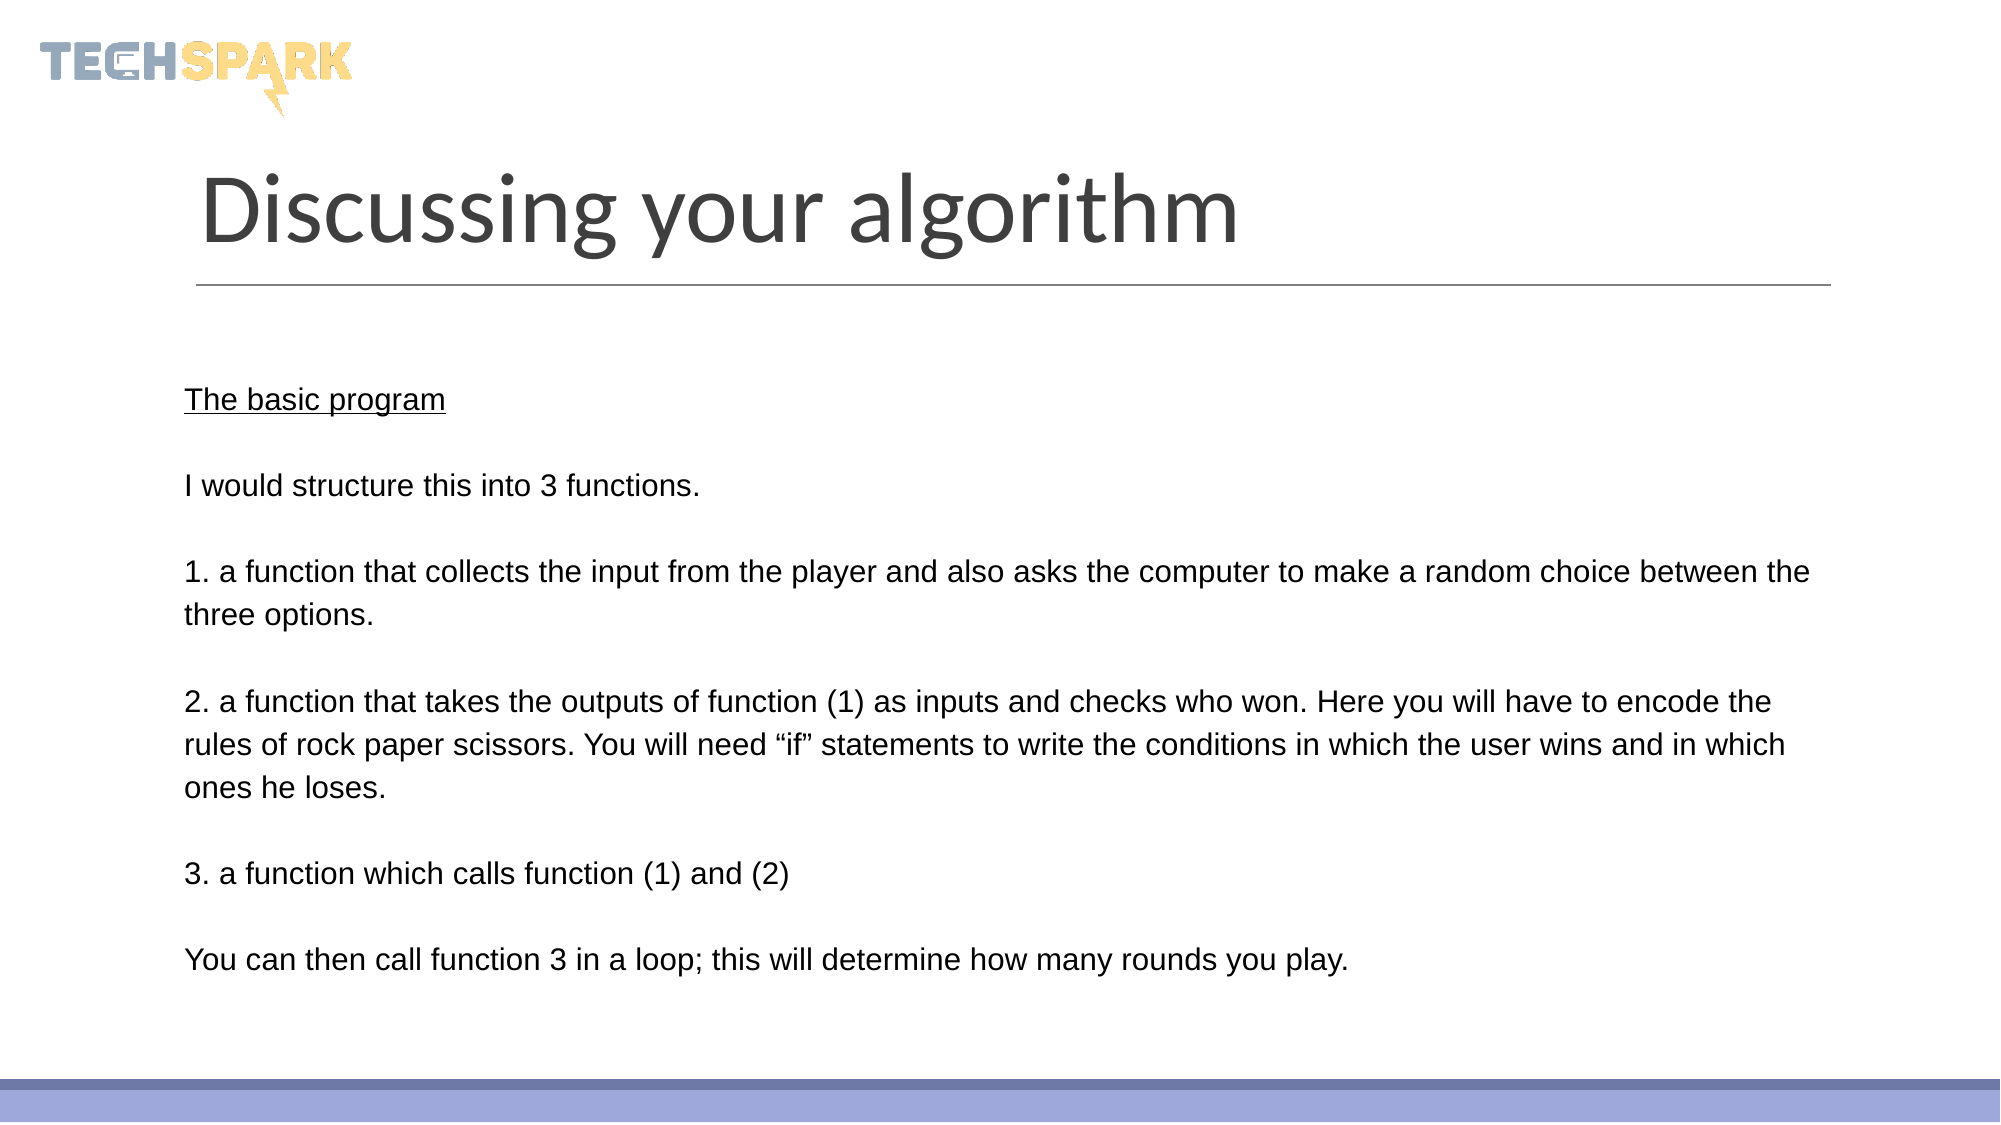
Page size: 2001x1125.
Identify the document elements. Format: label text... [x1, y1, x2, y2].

list The basic program I would structure this into 3 functions. 1. a function that collects the input from the player and also asks the computer to make a random choice between the three options. 2. a function that takes the outputs of function (1) as inputs and checks who won. Here you will have to encode the rules of rock paper scissors. You will need “if” statements to write the conditions in which the user wins and in which ones he loses. 3. a function which calls function (1) and (2) You can then call function 3 in a loop; this will determine how many rounds you play. [164, 353, 1846, 849]
title Discussing your algorithm [180, 122, 1830, 353]
picture [34, 35, 357, 118]
